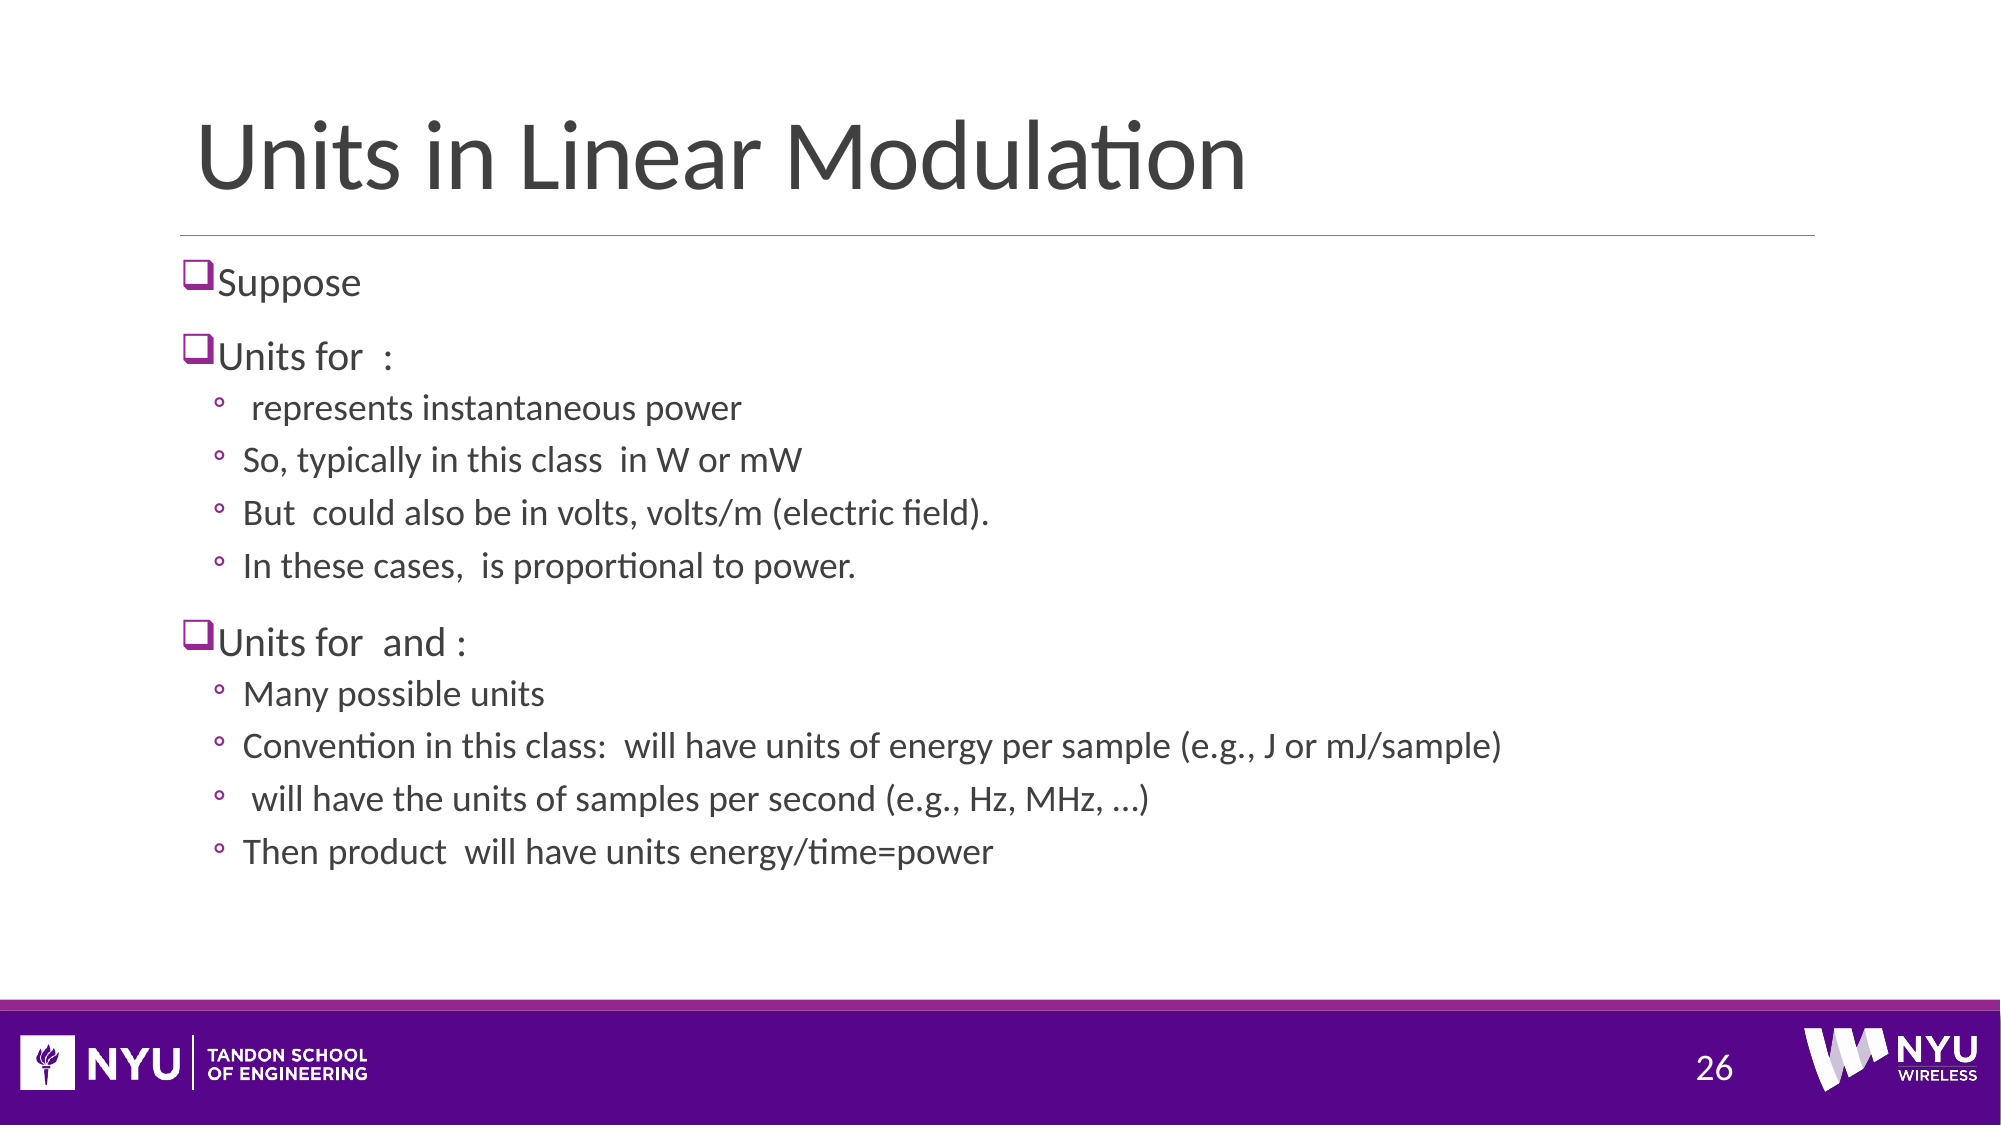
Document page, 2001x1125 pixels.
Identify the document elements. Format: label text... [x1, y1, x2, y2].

title Units in Linear Modulation [180, 47, 1830, 218]
slide_number 26 [1533, 1035, 1749, 1096]
